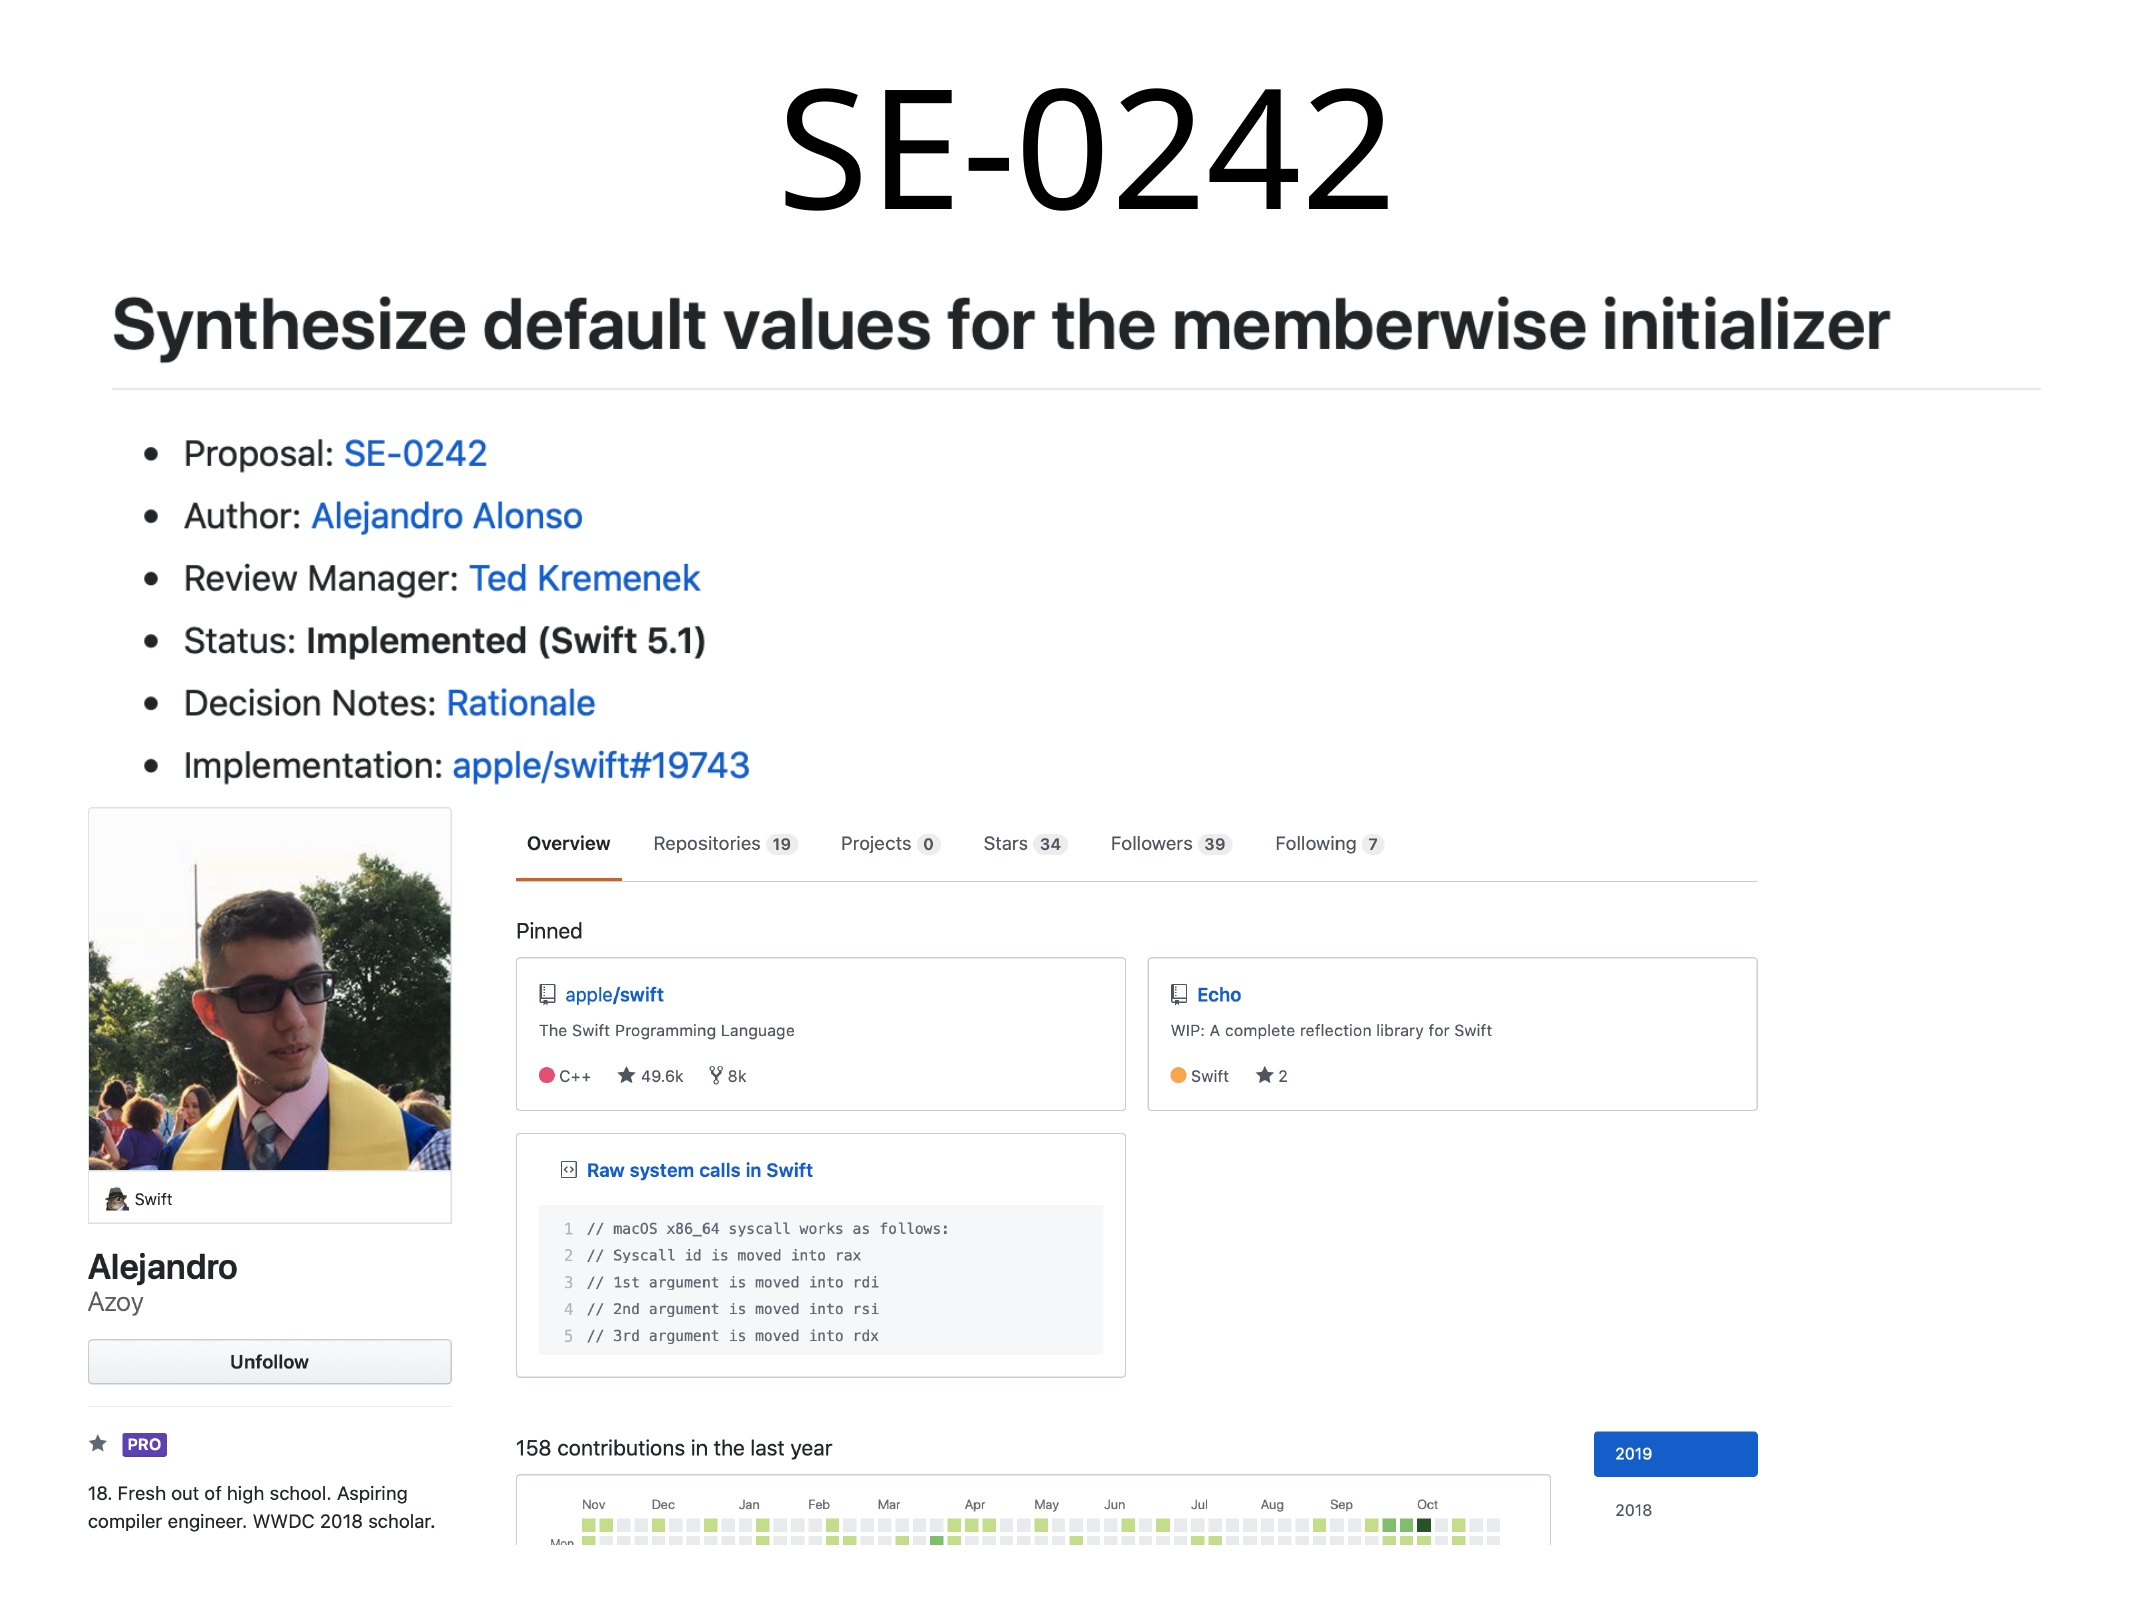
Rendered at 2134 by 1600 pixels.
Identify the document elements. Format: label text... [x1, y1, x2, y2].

picture [71, 250, 2052, 1545]
title SE-0242 [228, 0, 1947, 250]
